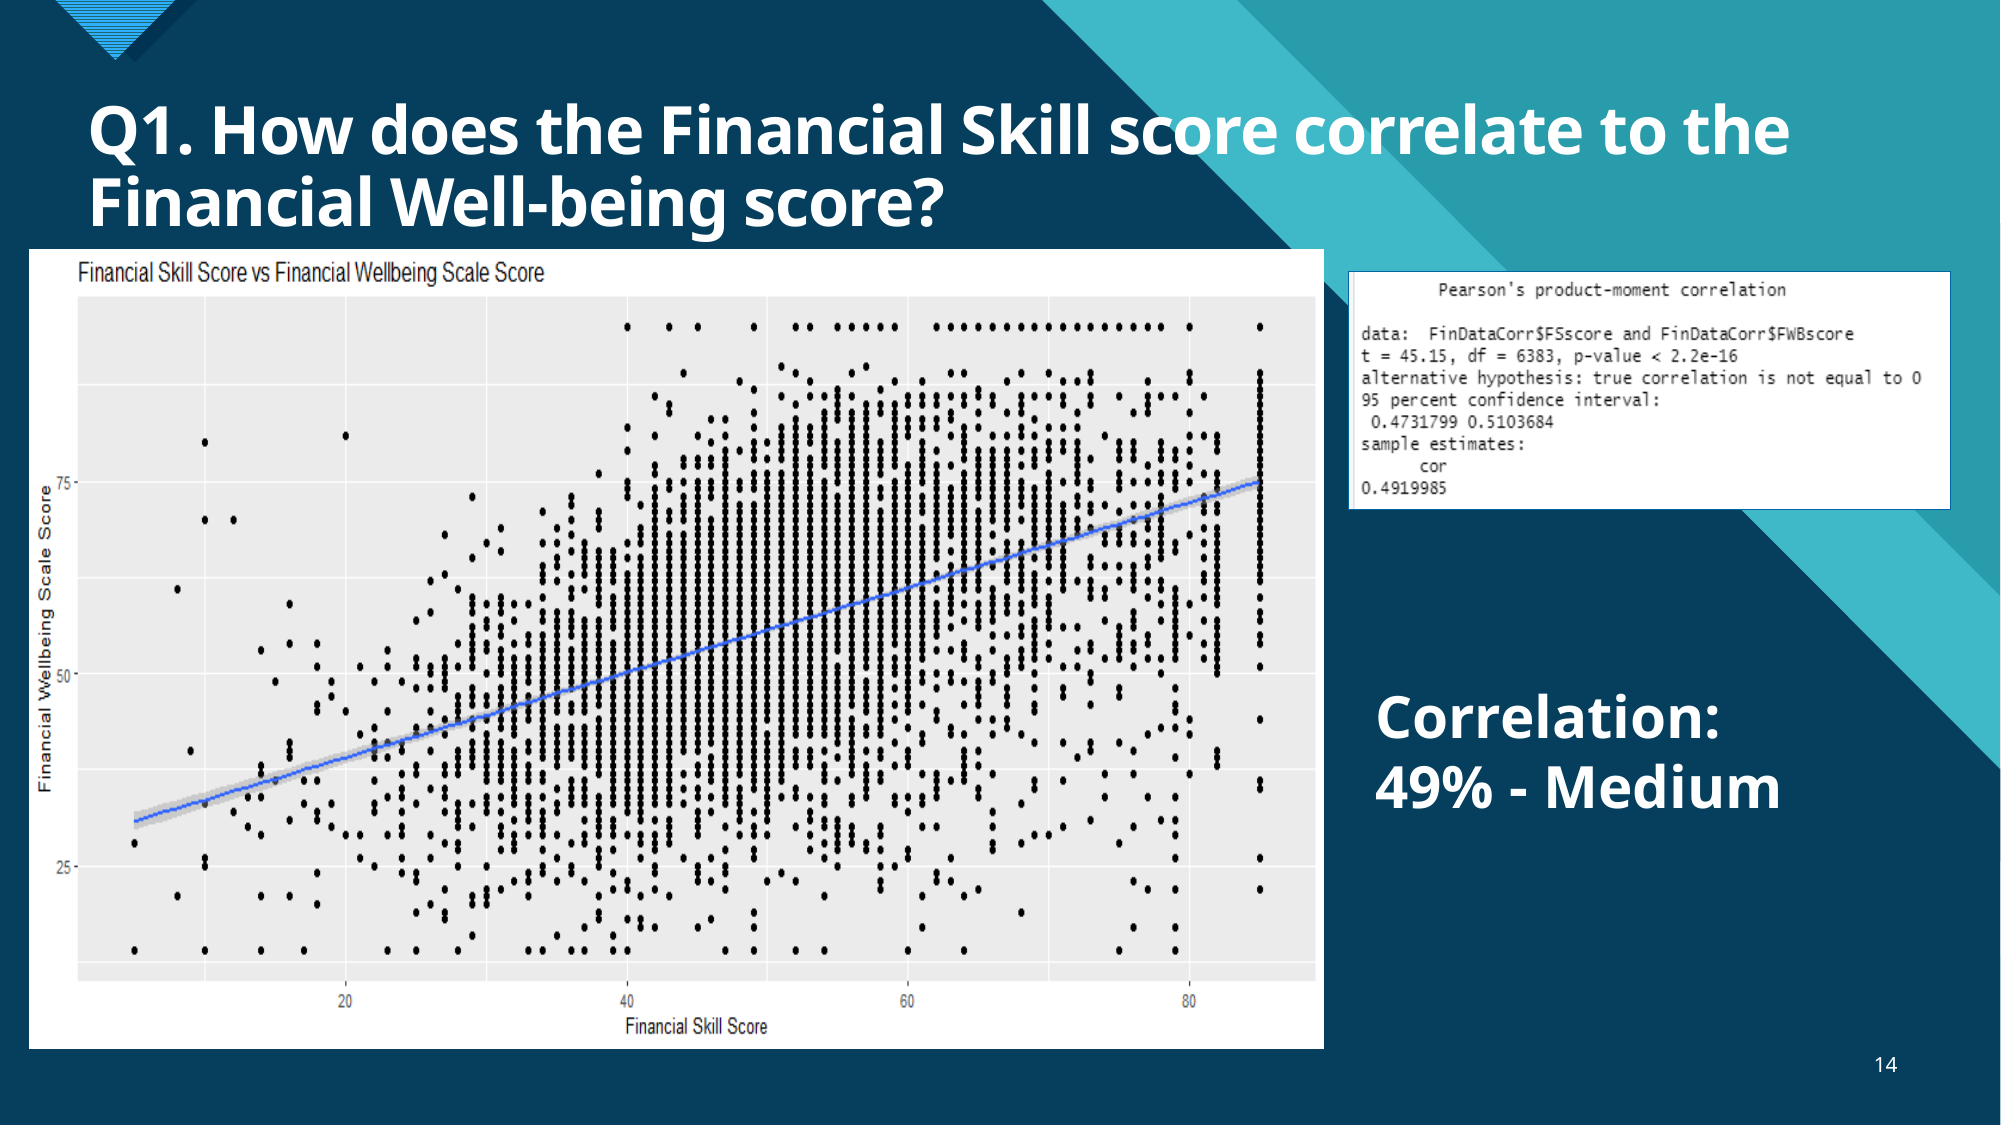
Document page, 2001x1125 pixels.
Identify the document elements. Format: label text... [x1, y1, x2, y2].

text_box Correlation: 49% - Medium [1360, 673, 1940, 828]
picture [30, 249, 1325, 1048]
title Q1. How does the Financial Skill score correlate to the Financial Well-being score? [72, 89, 1913, 250]
slide_number 14 [1845, 1035, 1913, 1096]
picture [1348, 271, 1951, 510]
